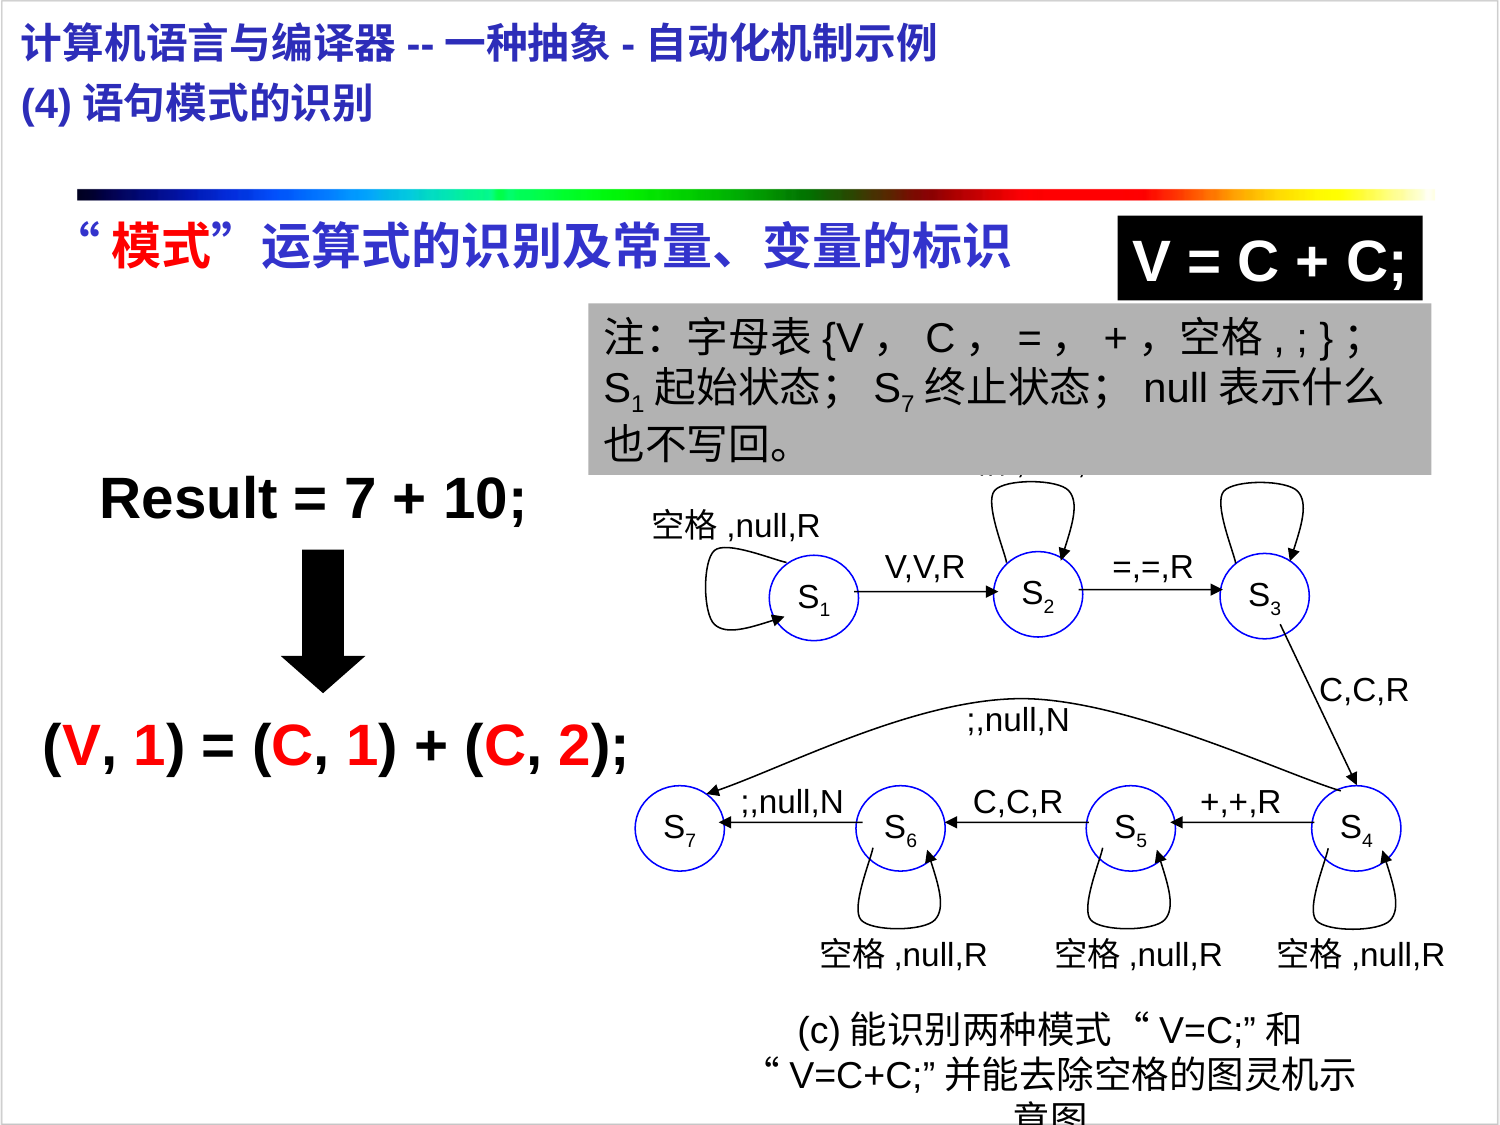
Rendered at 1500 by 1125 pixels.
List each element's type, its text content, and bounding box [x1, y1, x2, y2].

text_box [639, 427, 1457, 982]
text_box “模式”运算式的识别及常量、变量的标识 [35, 189, 1032, 283]
text_box Result = 7 + 10; [84, 453, 543, 538]
text_box [282, 550, 364, 693]
text_box V = C + C; [1117, 215, 1423, 301]
picture [0, 0, 1500, 1125]
text_box 计算机语言与编译器--一种抽象-自动化机制示例 (4)语句模式的识别 [6, 0, 953, 135]
text_box 注：字母表{V，C，=，+，空格, ; }；S1起始状态；S7终止状态；null表示什么也不写回。 [588, 303, 1432, 475]
text_box (c)能识别两种模式“V=C;”和 “V=C+C;”并能去除空格的图灵机示意图 [719, 998, 1381, 1125]
text_box (V, 1) = (C, 1) + (C, 2); [30, 699, 633, 785]
